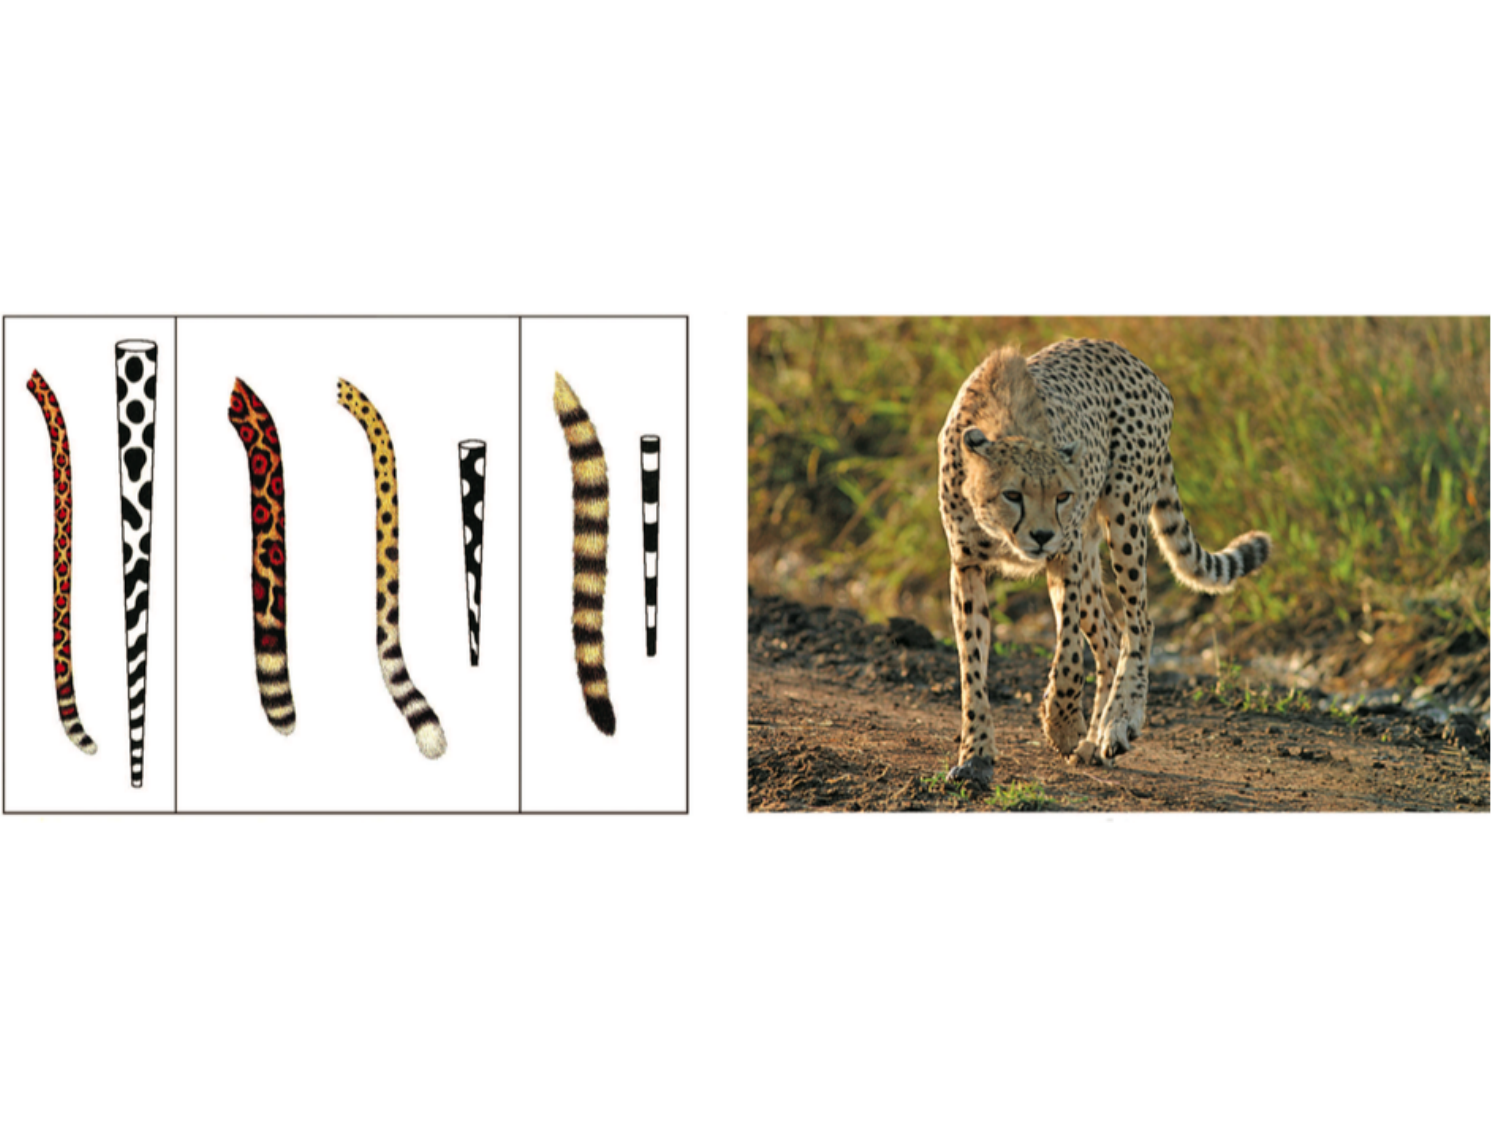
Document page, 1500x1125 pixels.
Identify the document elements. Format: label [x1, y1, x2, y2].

picture [0, 299, 1500, 823]
